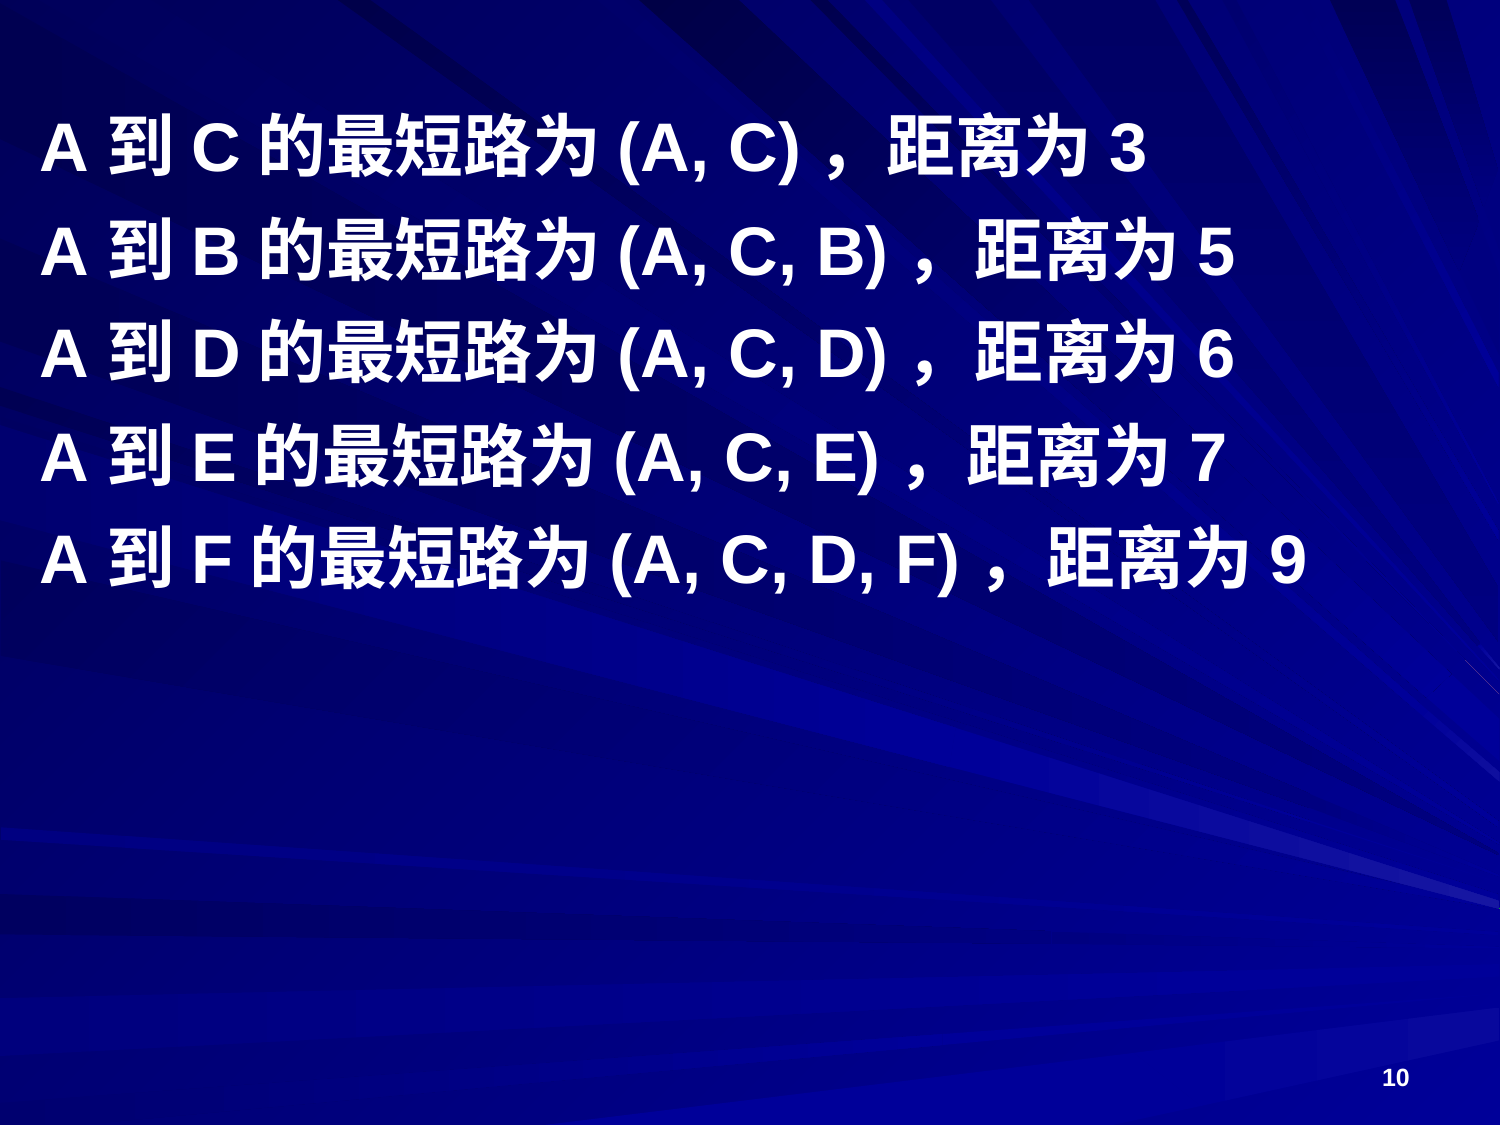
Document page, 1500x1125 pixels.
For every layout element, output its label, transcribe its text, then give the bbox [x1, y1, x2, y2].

slide_number 10 [1074, 1024, 1425, 1100]
list A到C的最短路为(A, C)，距离为3 A到B的最短路为(A, C, B)，距离为5 A到D的最短路为(A, C, D)，距离为6 A到E的最短路为(A, C, E)，距离为7 A到F的最短路为(A, C, D, F)，距离为9 [24, 75, 1490, 819]
